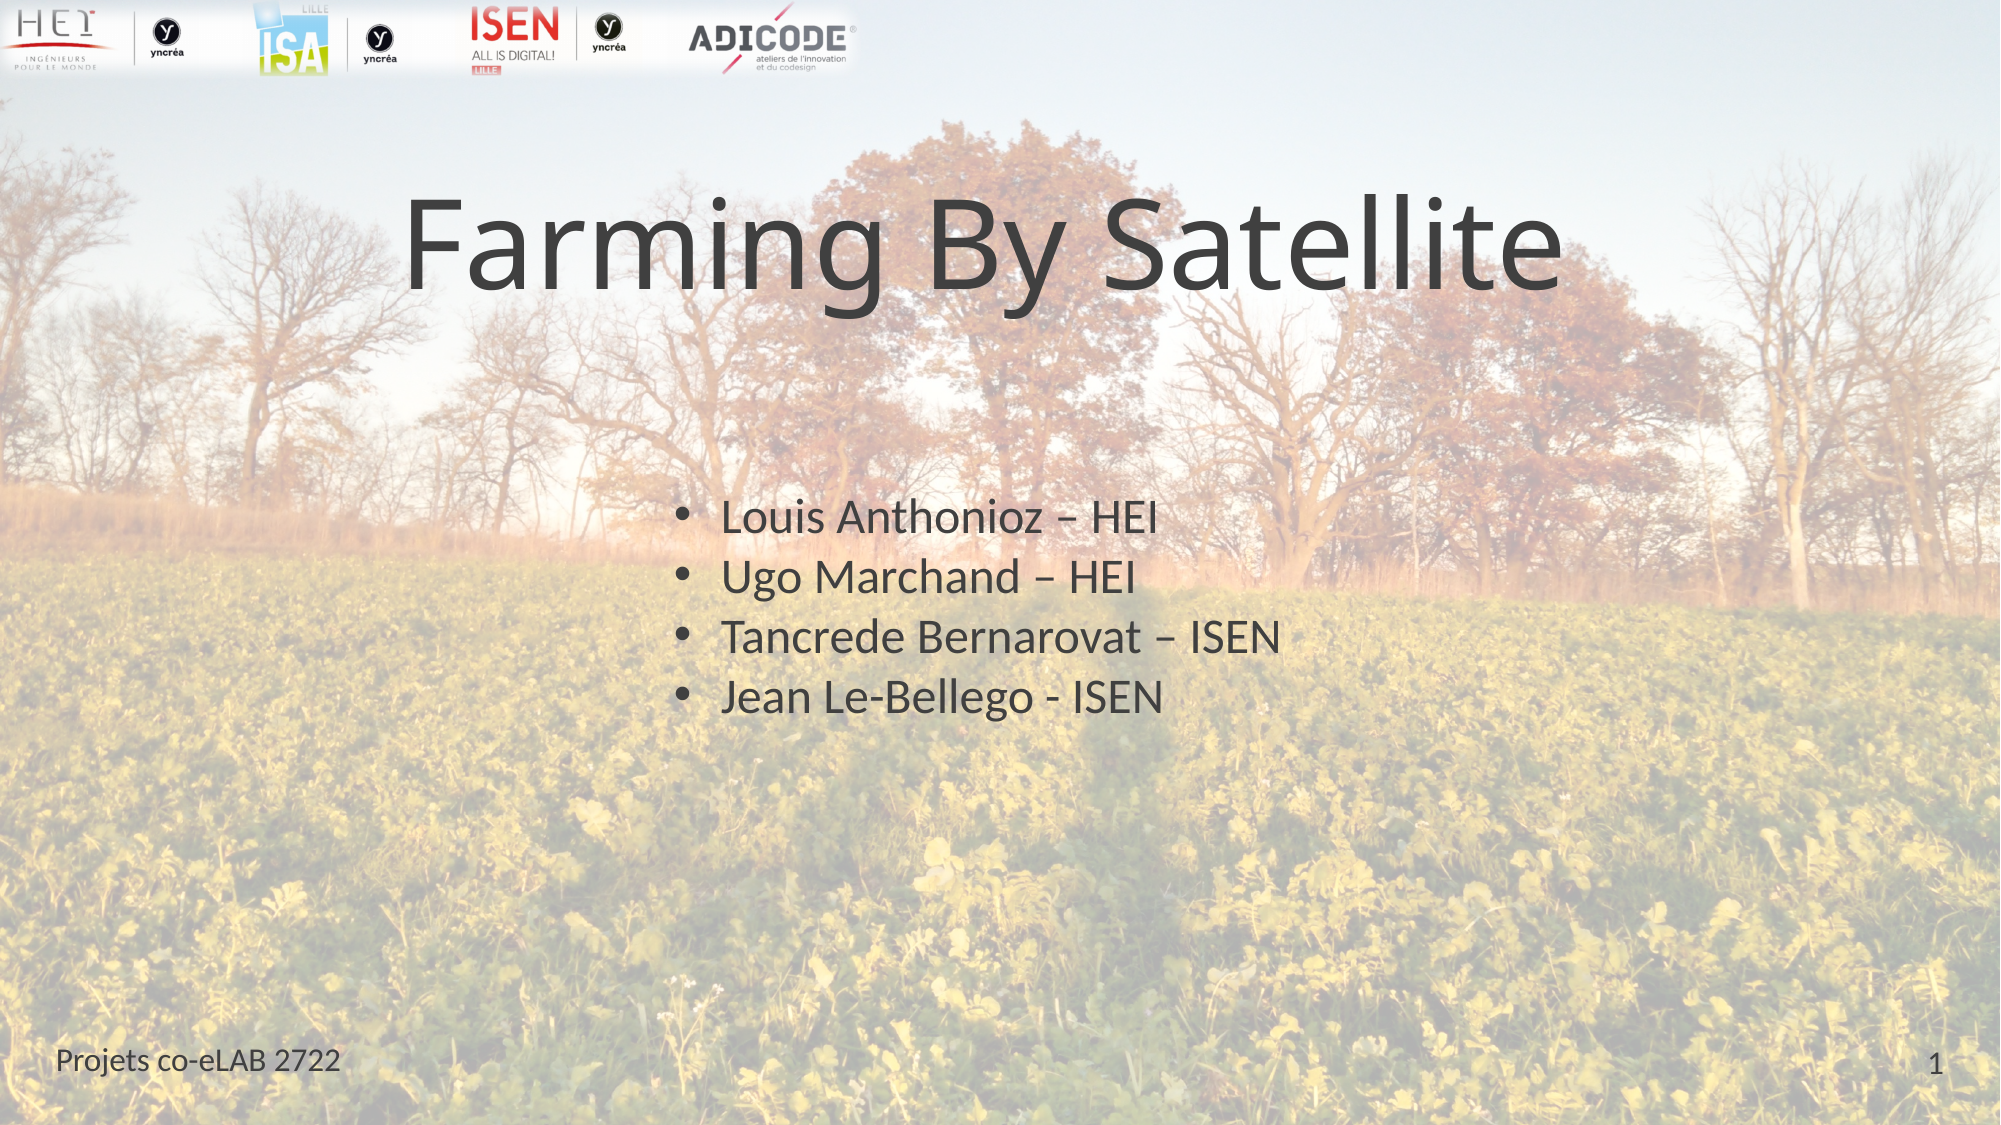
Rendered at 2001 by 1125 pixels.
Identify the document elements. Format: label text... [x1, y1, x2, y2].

slide_number 1 [1508, 1030, 1959, 1091]
text_box Louis Anthonioz – HEI Ugo Marchand – HEI Tancrede Bernarovat – ISEN Jean Le-Bellego - ISEN [659, 475, 1442, 776]
footer Projets co-eLAB 2722 [41, 1030, 415, 1091]
title Farming By Satellite [233, 100, 1734, 324]
picture [9, 20, 844, 61]
